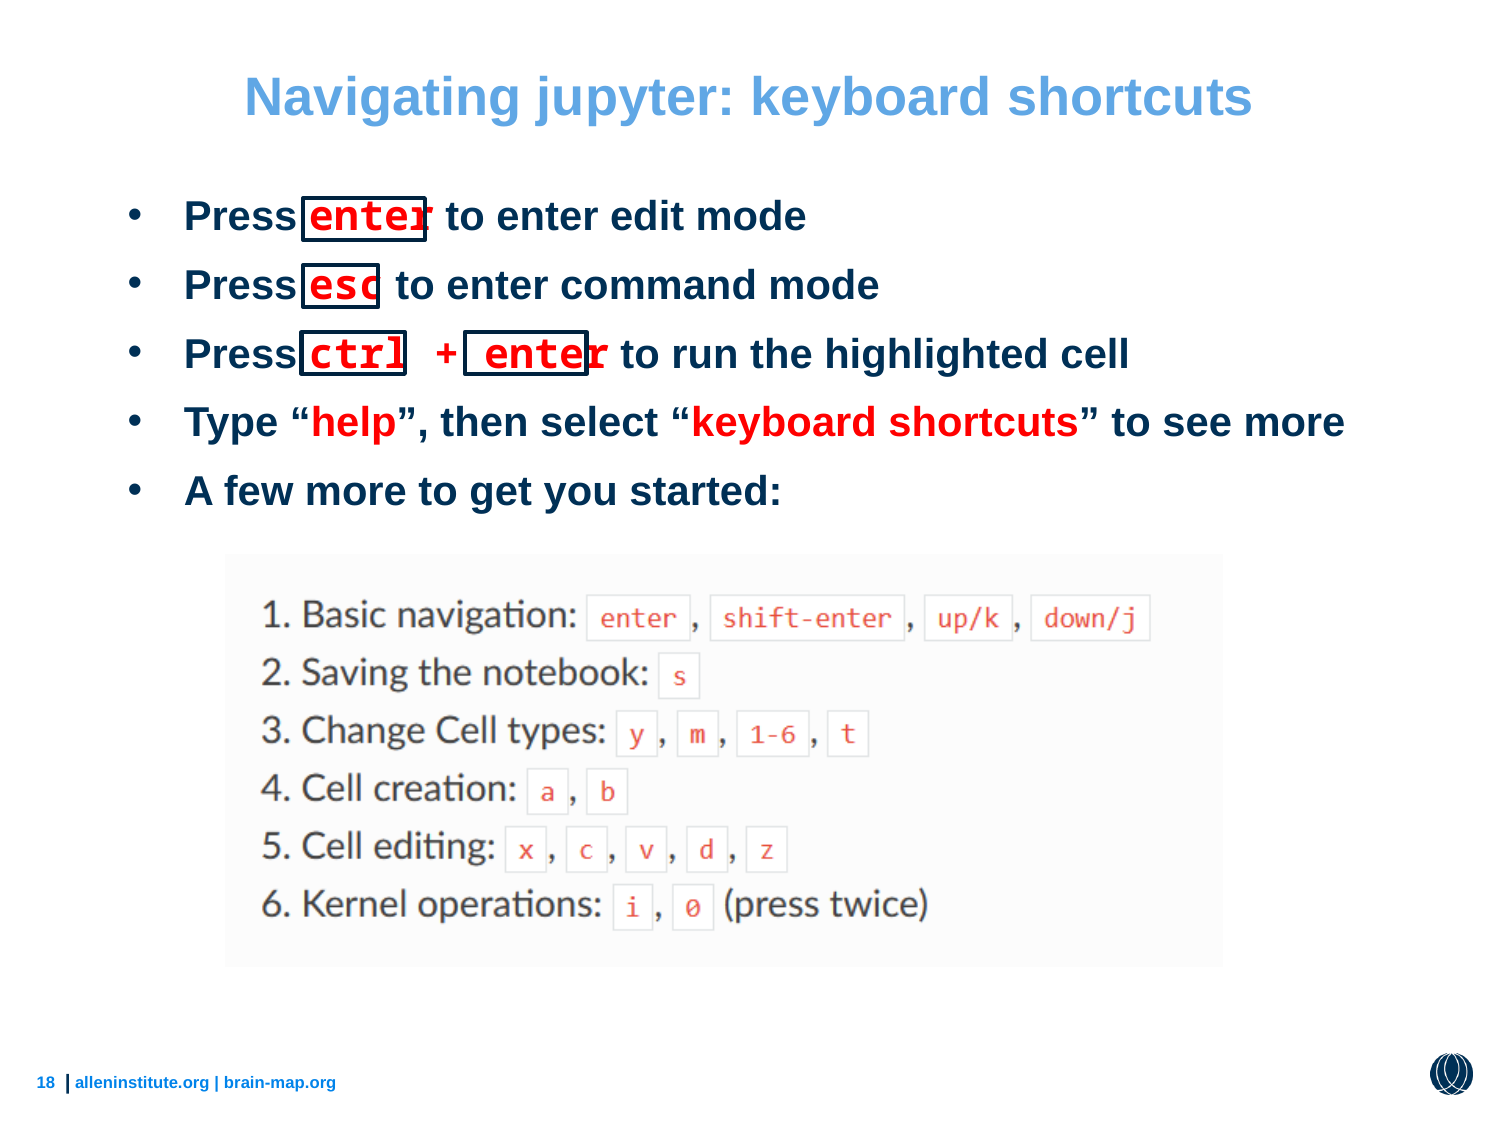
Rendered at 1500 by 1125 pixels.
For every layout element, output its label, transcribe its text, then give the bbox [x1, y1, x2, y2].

text_box [463, 330, 589, 376]
picture [1430, 1053, 1473, 1095]
footer alleninstitute.org | brain-map.org [75, 1061, 1374, 1093]
picture [225, 554, 1223, 968]
text_box [301, 263, 380, 309]
text_box [299, 330, 407, 376]
list Press enter to enter edit mode Press esc to enter command mode Press ctrl + enter to run the highlighted cell Type “help”, then select “keyboard shortcuts” to see more A few more to get you started: [112, 181, 1388, 992]
text_box [301, 196, 427, 242]
title Navigating jupyter: keyboard shortcuts [112, 42, 1388, 146]
slide_number 18 [6, 1061, 56, 1093]
